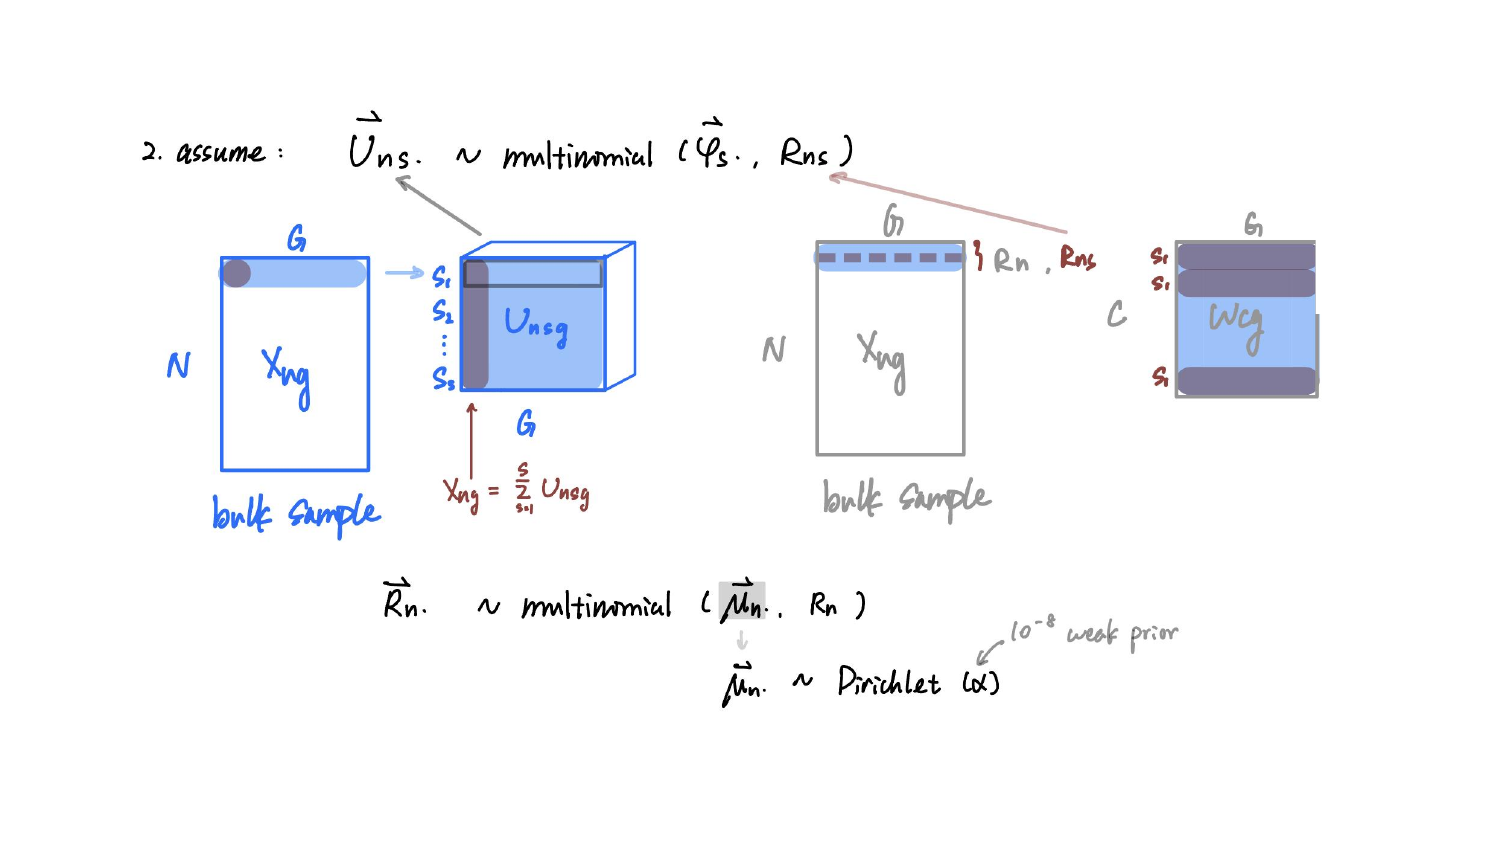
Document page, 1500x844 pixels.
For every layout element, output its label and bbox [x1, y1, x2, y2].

picture [76, 49, 1500, 844]
